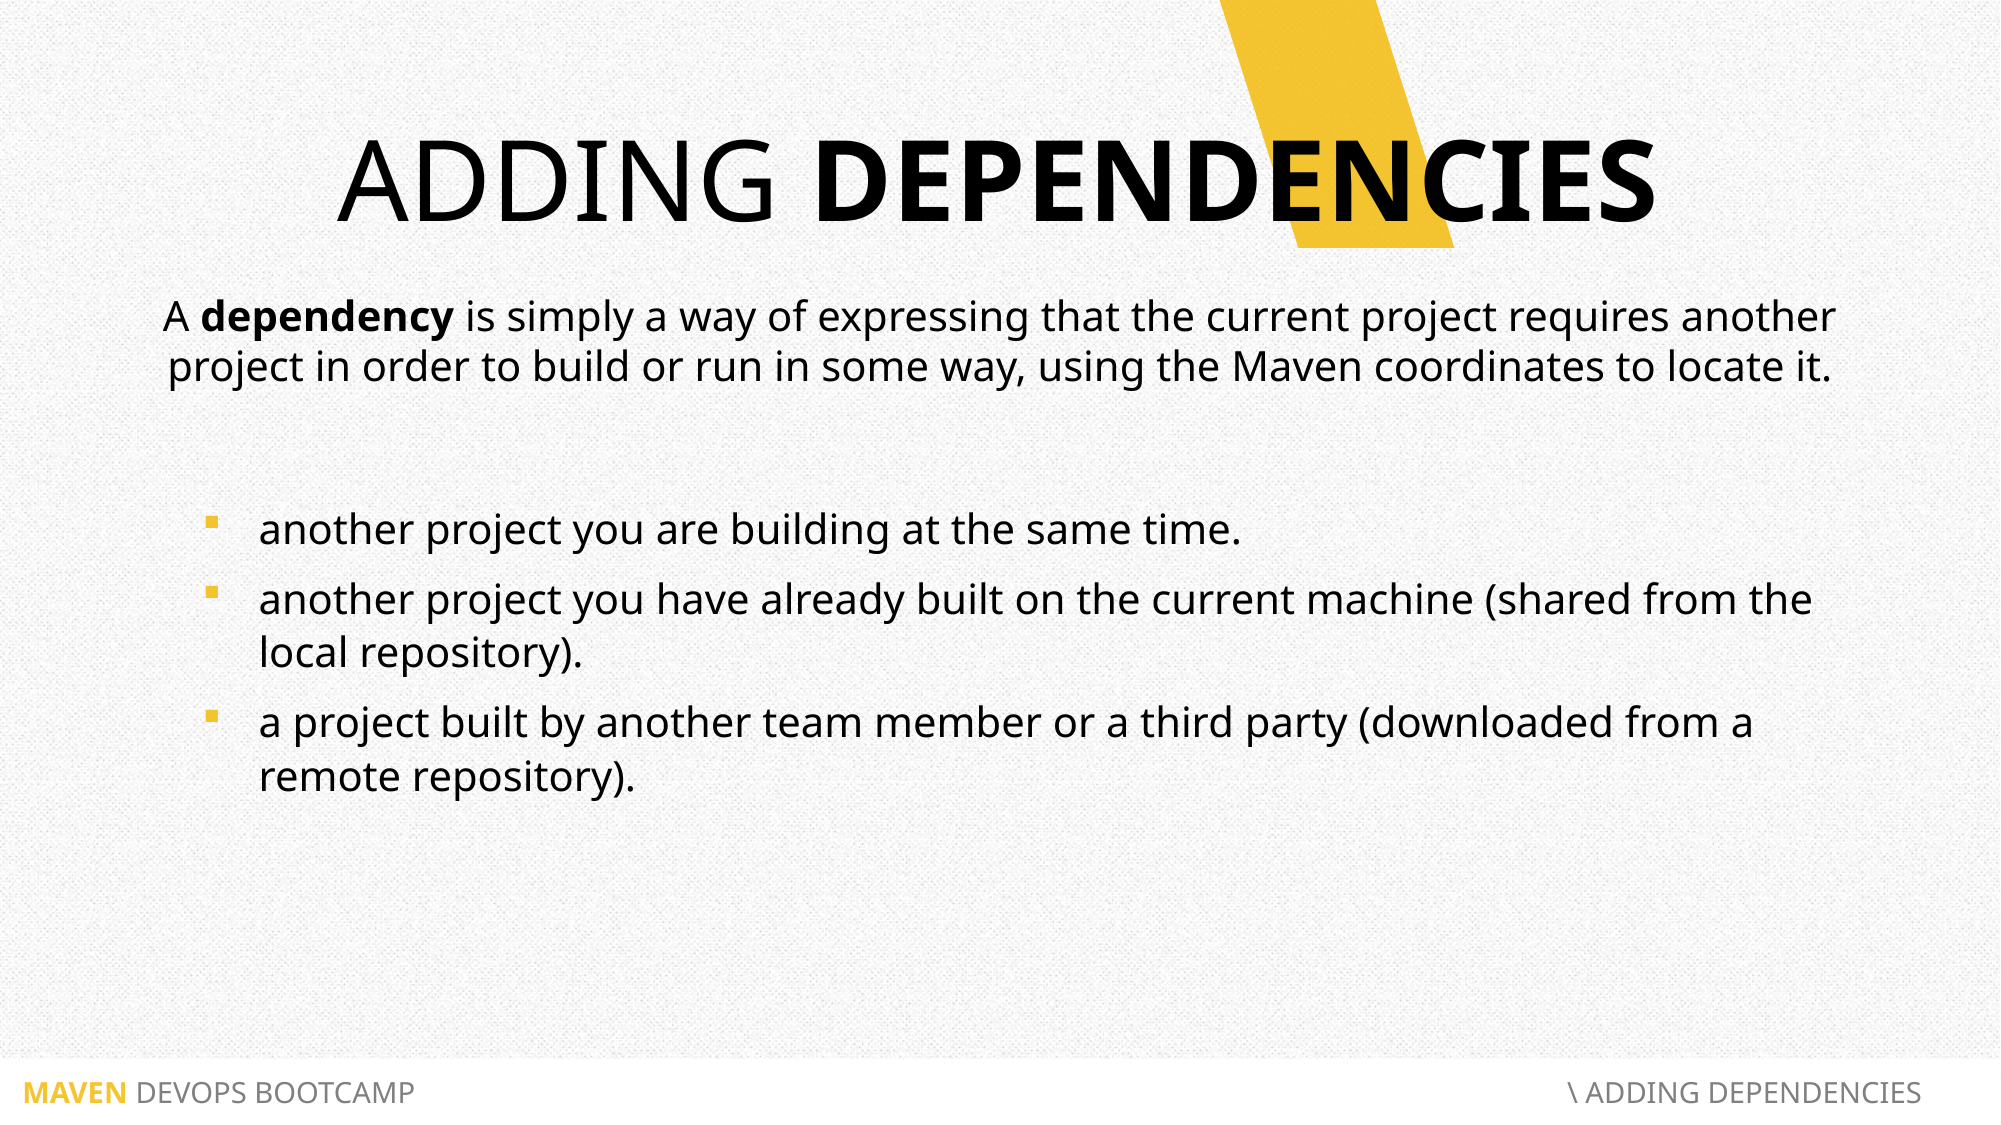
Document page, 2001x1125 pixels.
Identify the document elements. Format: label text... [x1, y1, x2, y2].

picture [0, 0, 2001, 1125]
text_box A dependency is simply a way of expressing that the current project requires another project in order to build or run in some way, using the Maven coordinates to locate it. [79, 281, 1921, 397]
text_box MAVEN DEVOPS BOOTCAMP \ ADDING DEPENDENCIES [0, 1057, 2000, 1125]
title ADDING DEPENDENCIES [297, 101, 1699, 281]
text_box [1217, 0, 1410, 101]
text_box another project you are building at the same time. another project you have already built on the current machine (shared from the local repository). a project built by another team member or a third party (downloaded from a remote repository). [187, 491, 1865, 808]
